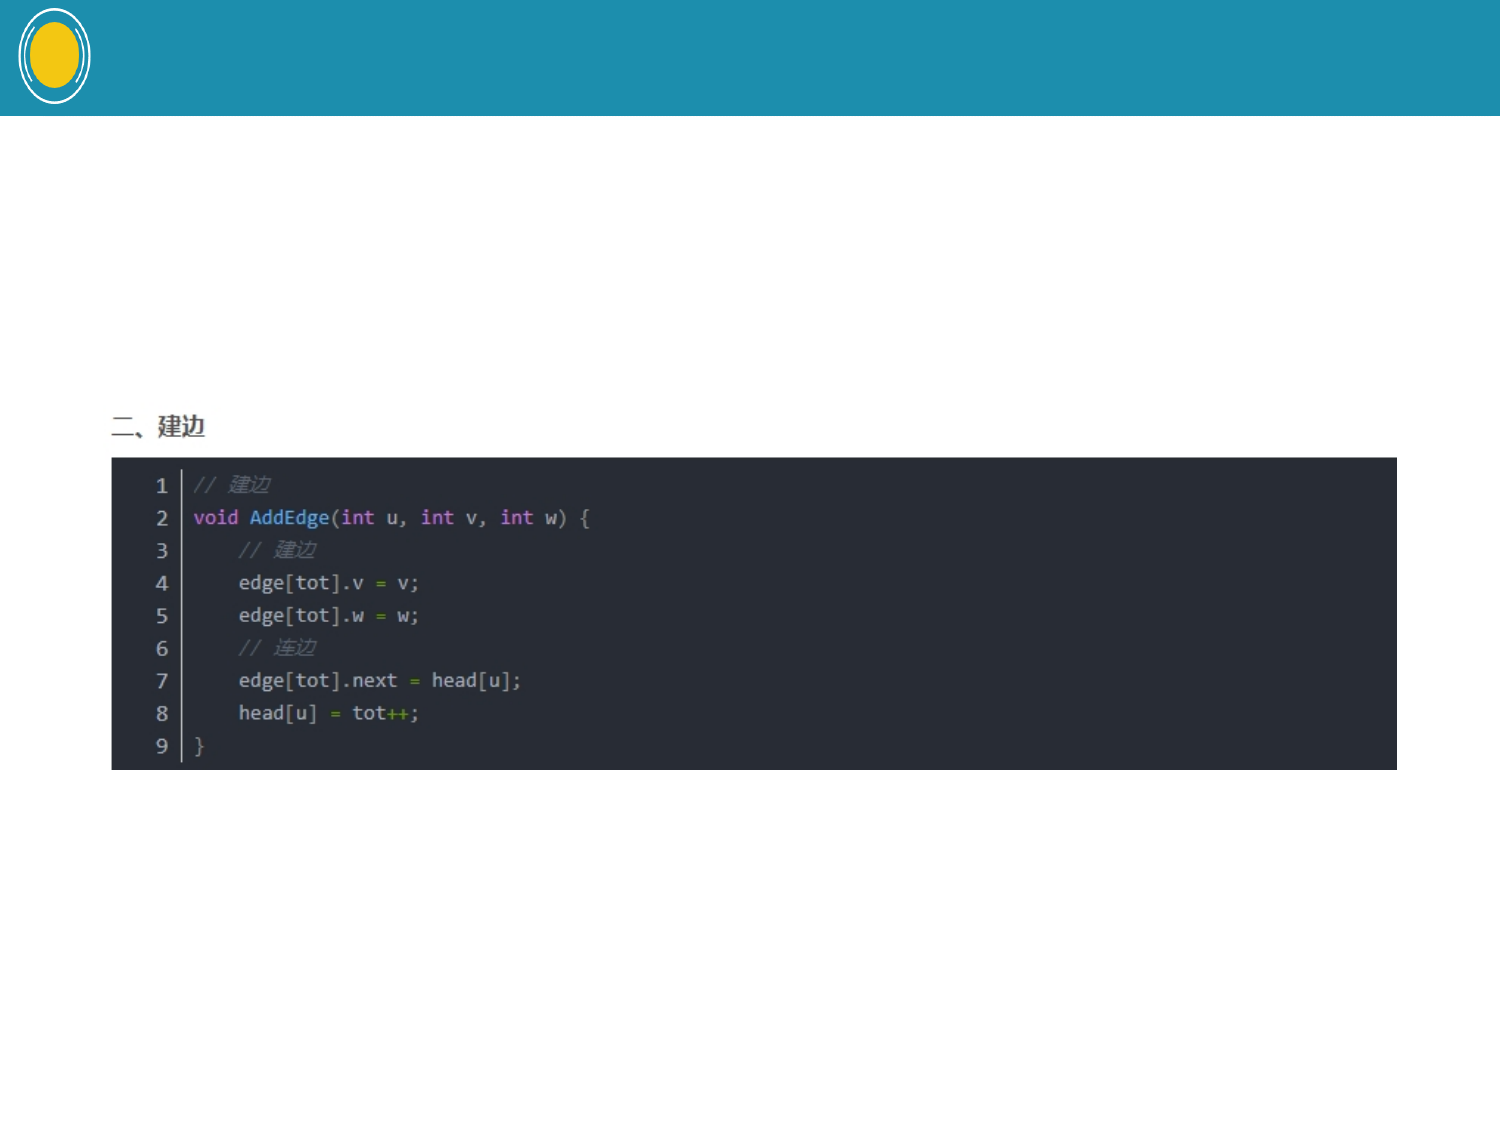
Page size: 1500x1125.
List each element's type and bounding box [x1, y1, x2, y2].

picture [0, 0, 1500, 1125]
list [103, 401, 1397, 770]
